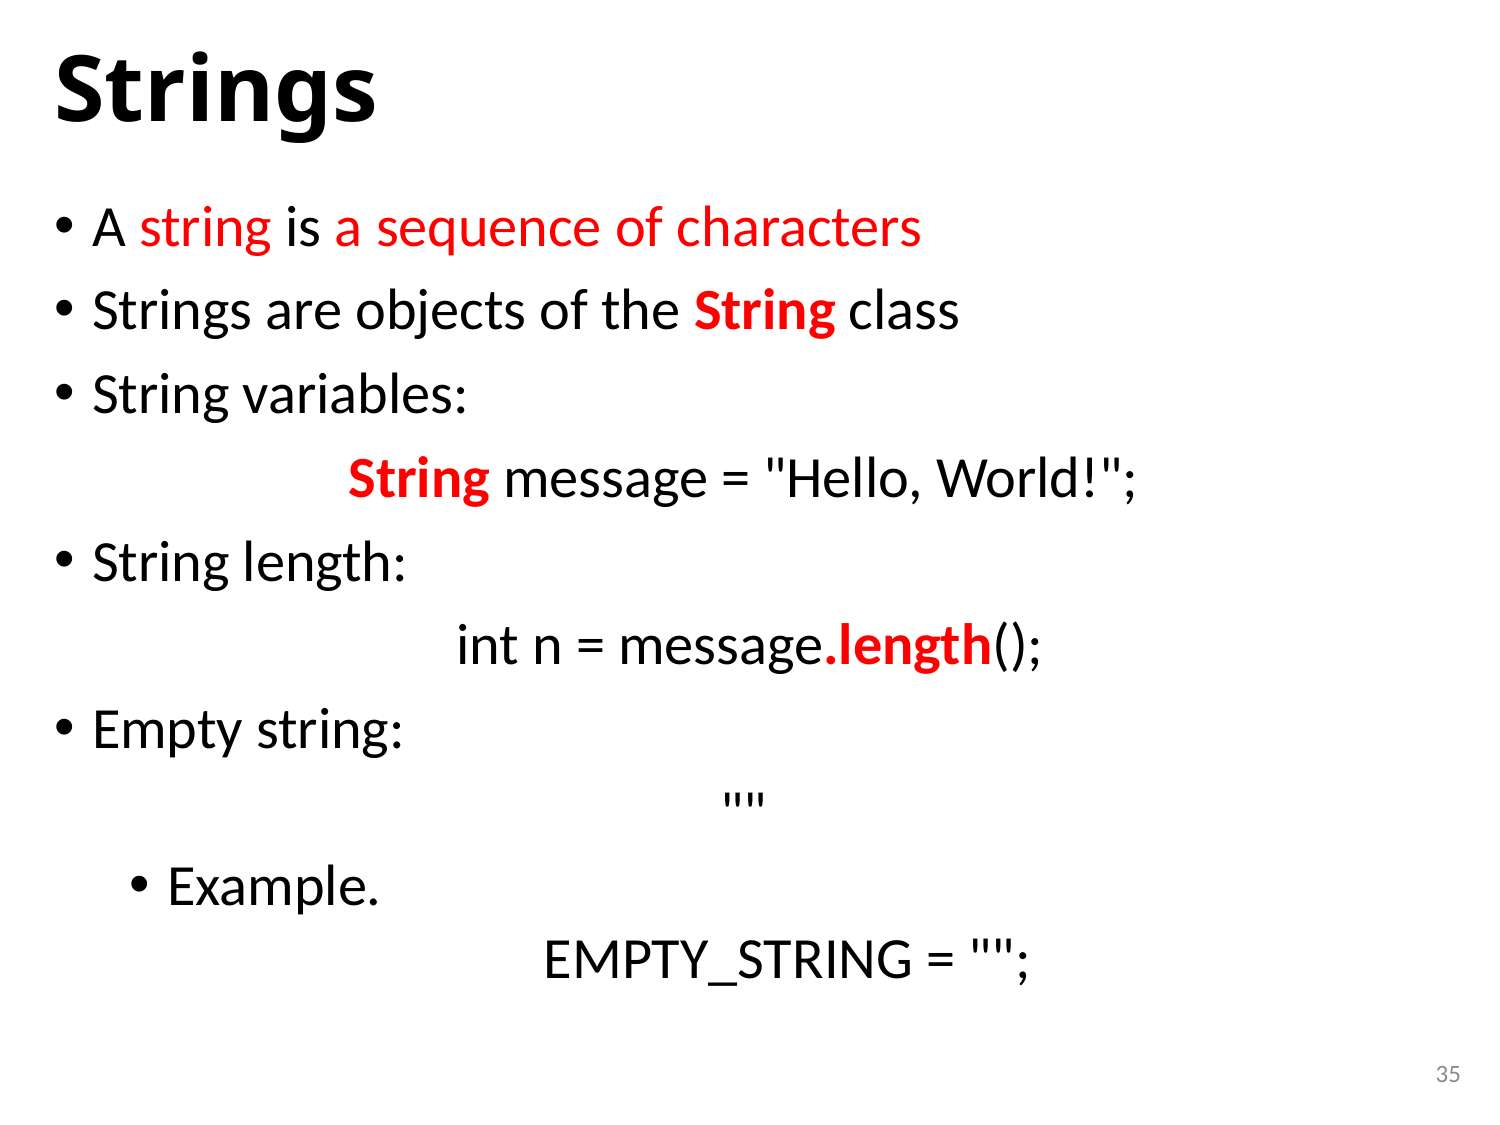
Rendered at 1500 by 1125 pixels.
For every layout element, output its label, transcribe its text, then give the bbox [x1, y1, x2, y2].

title Strings [39, 22, 1461, 161]
list A string is a sequence of characters Strings are objects of the String class String variables: String message = "Hello, World!"; String length: int n = message.length(); Empty string: "" Example. EMPTY_STRING = ""; [39, 188, 1461, 1085]
slide_number 35 [1138, 1042, 1477, 1103]
